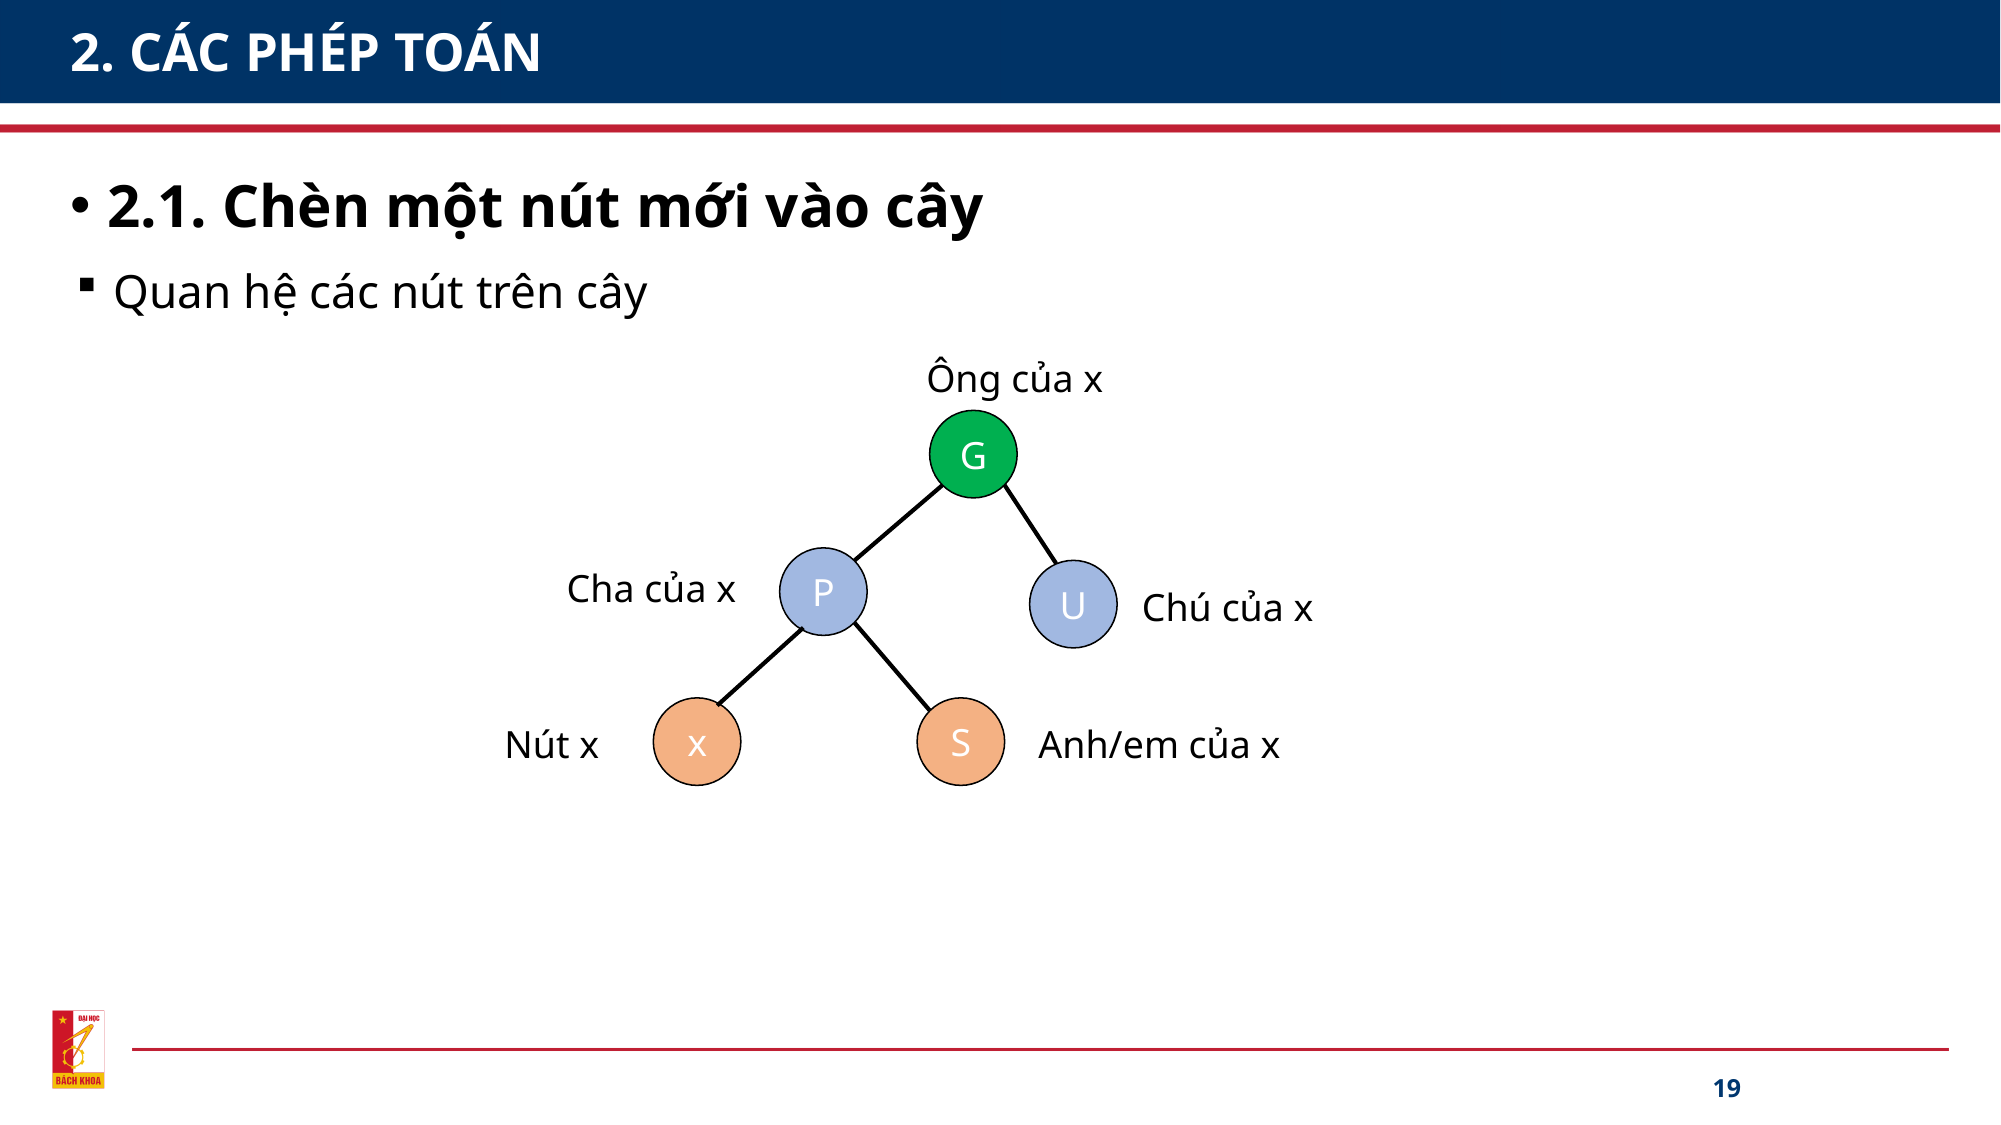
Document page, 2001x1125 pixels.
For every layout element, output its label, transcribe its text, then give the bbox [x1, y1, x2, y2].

text_box U [1029, 560, 1118, 648]
text_box G [929, 410, 1018, 498]
slide_number 19 [1502, 1065, 1953, 1125]
text_box Quan hệ các nút trên cây [61, 239, 1742, 332]
text_box P [779, 547, 868, 636]
title 2. CÁC PHÉP TOÁN [55, 18, 1945, 90]
text_box Anh/em của x [1023, 713, 1327, 774]
text_box x [653, 697, 741, 786]
picture [0, 0, 2001, 1125]
text_box Cha của x [551, 557, 766, 618]
list 2.1. Chèn một nút mới vào cây [55, 169, 1945, 980]
text_box Ông của x [911, 347, 1126, 408]
text_box S [917, 697, 1005, 786]
text_box Chú của x [1126, 576, 1341, 637]
text_box Nút x [489, 713, 633, 774]
